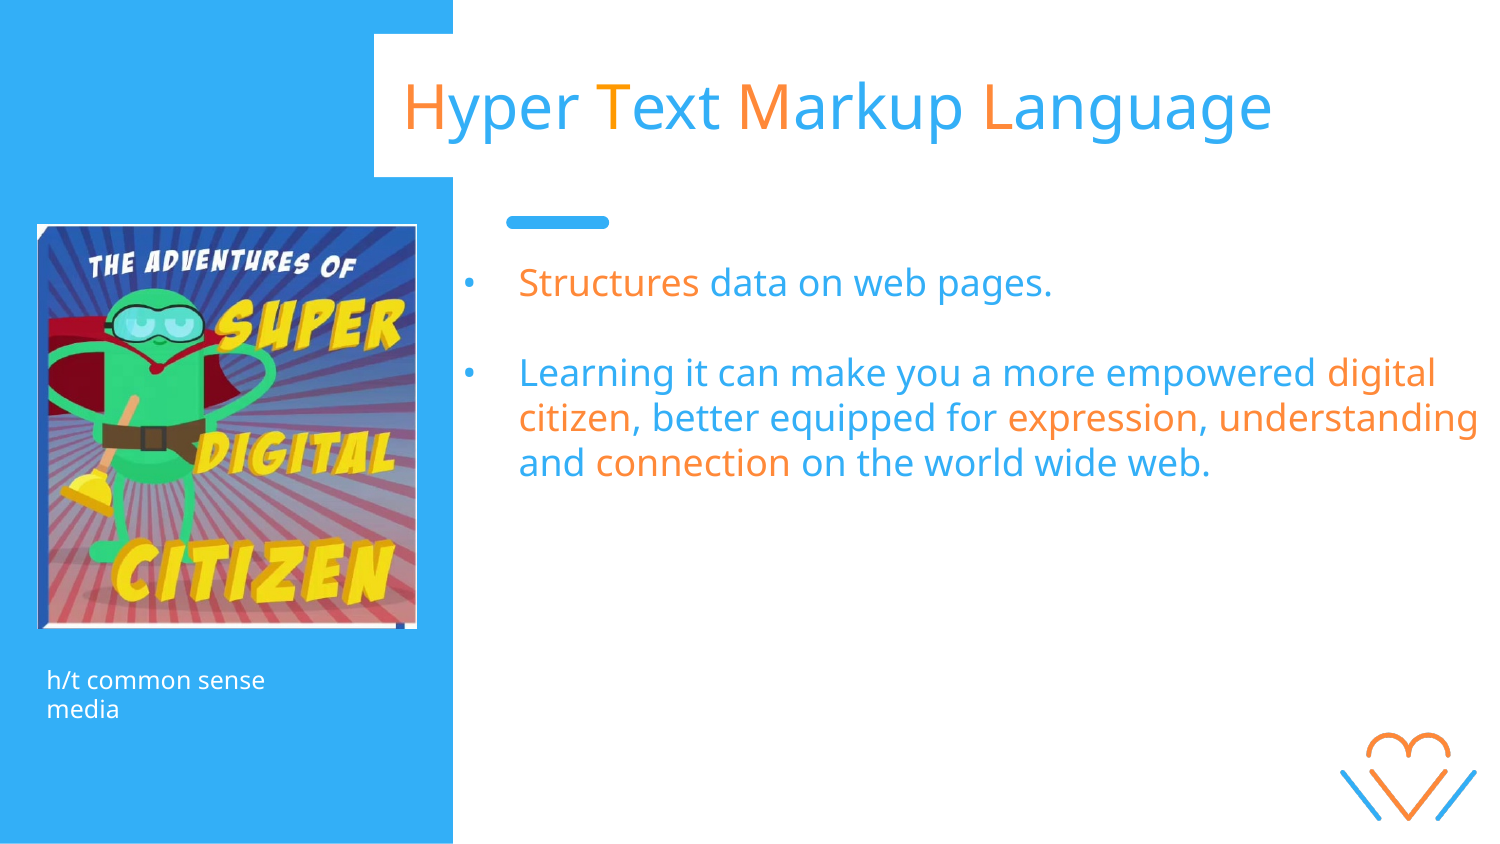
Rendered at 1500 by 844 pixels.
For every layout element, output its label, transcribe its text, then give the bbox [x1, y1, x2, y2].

text_box h/t common sense media [31, 649, 326, 765]
title Hyper Text Markup Language [370, 33, 1425, 175]
picture [1293, 716, 1500, 844]
list Structures data on web pages. Learning it can make you a more empowered digital citizen, better equipped for expression, understanding and connection on the world wide web. [428, 244, 1500, 716]
picture [37, 224, 417, 629]
